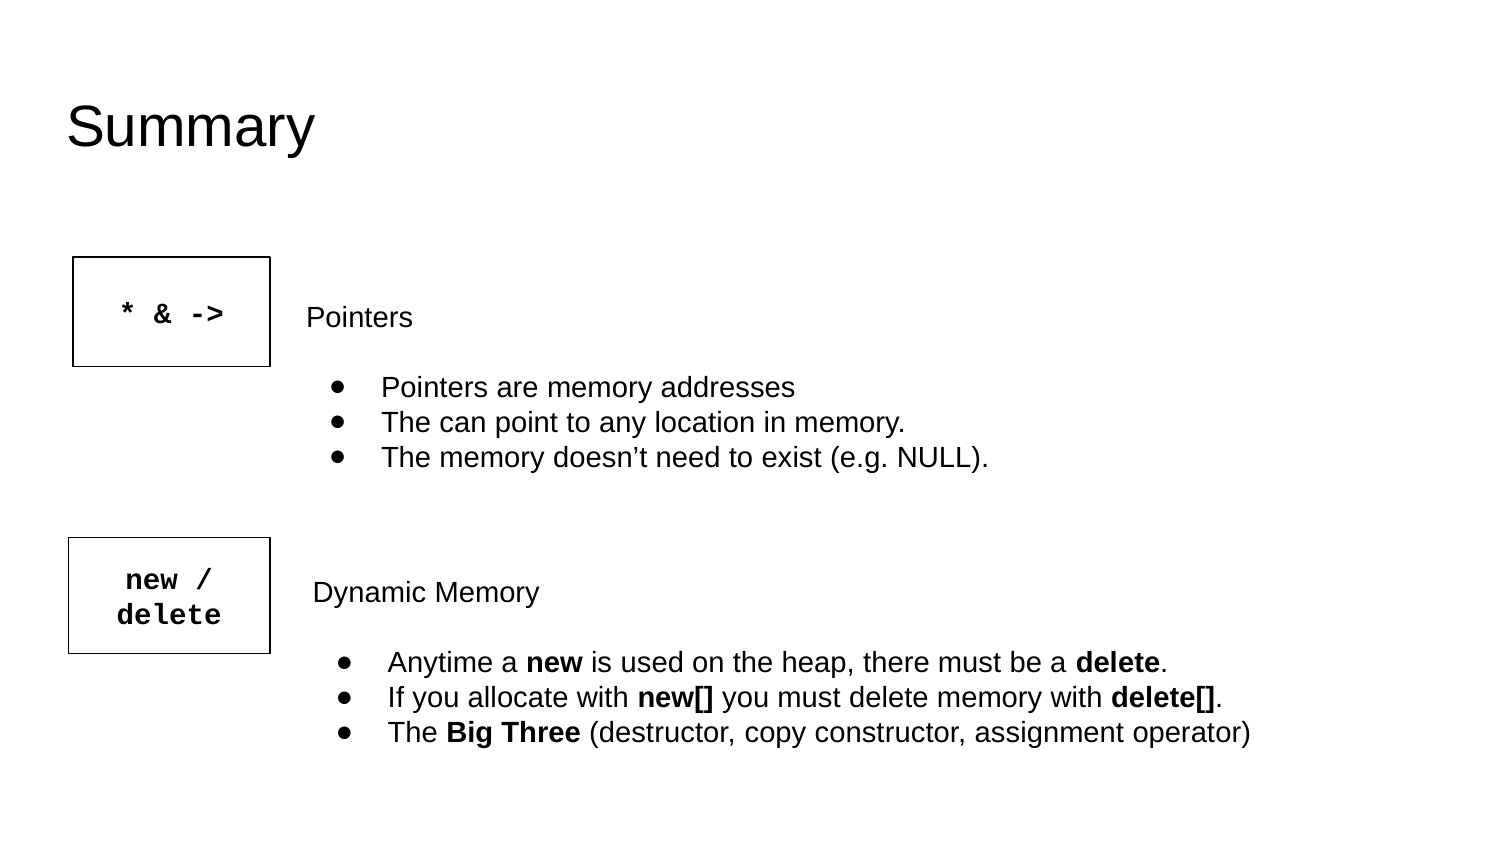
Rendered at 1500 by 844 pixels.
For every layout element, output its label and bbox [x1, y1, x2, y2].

text_box [68, 537, 270, 654]
text_box [72, 256, 270, 367]
text_box [291, 283, 1449, 366]
text_box [297, 558, 1420, 737]
title [51, 72, 1449, 167]
